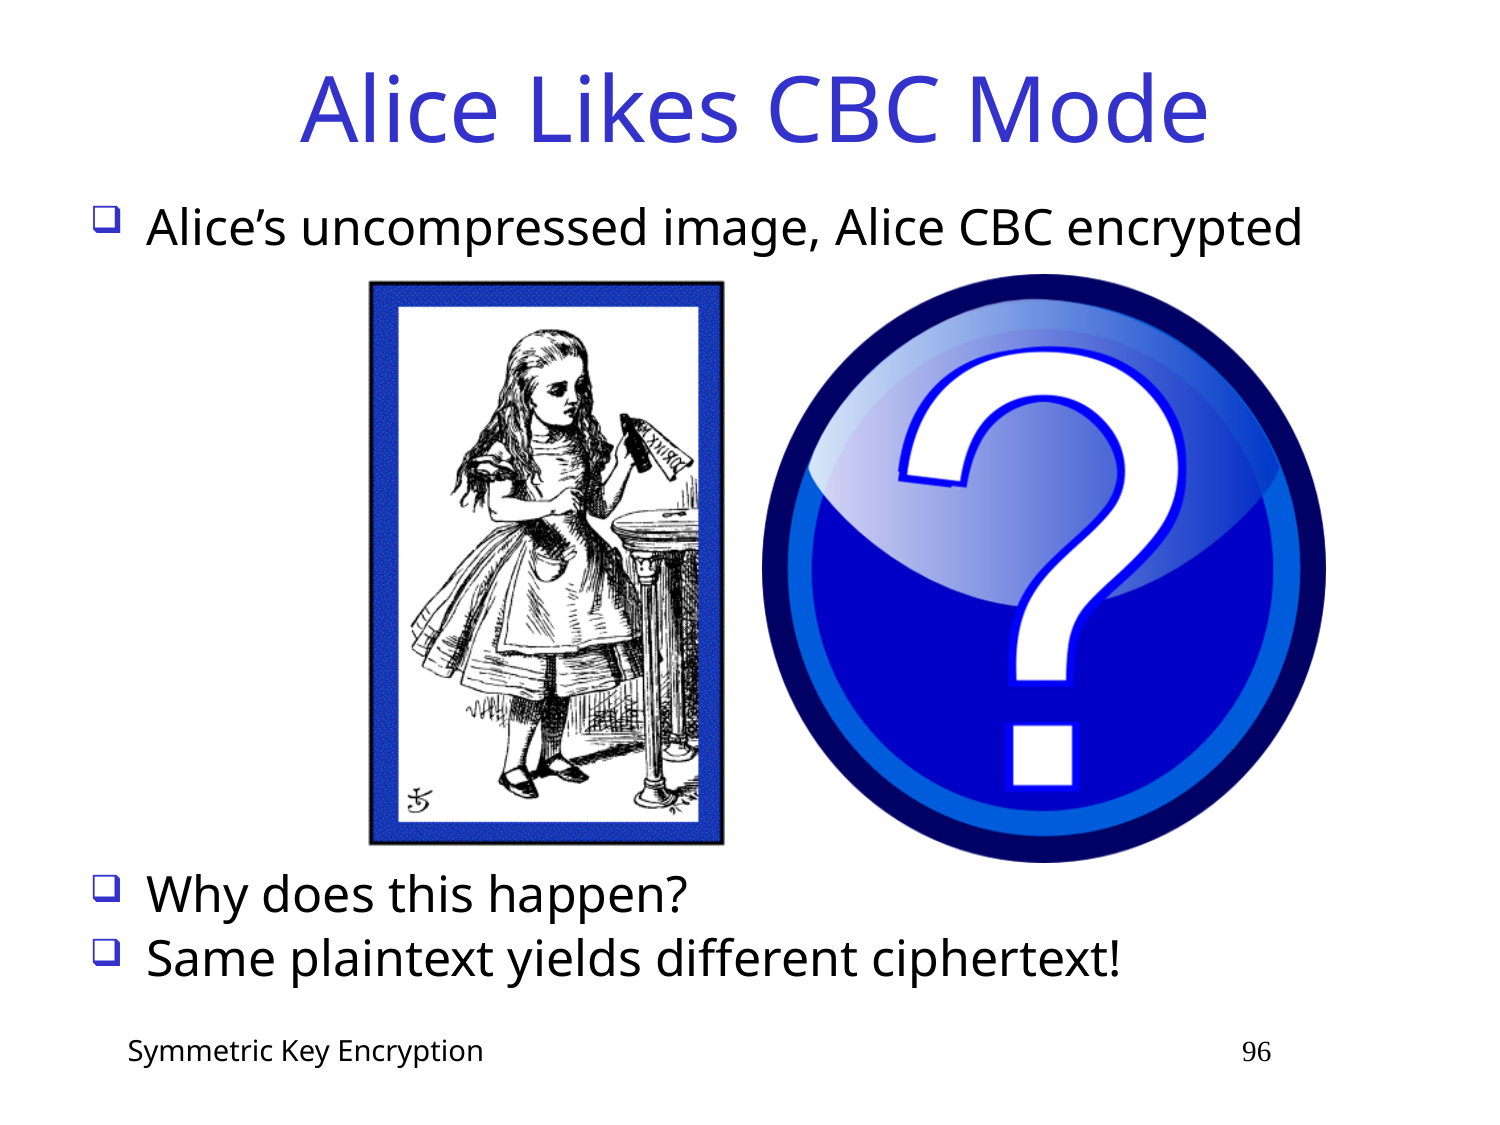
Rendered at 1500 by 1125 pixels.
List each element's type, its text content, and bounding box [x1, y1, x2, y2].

picture [349, 262, 1326, 863]
footer Symmetric Key Encryption 96 [112, 1024, 1401, 1101]
title Alice Likes CBC Mode [125, 24, 1388, 187]
list Alice’s uncompressed image, Alice CBC encrypted [75, 187, 1463, 263]
text_box Why does this happen? Same plaintext yields different ciphertext! [75, 862, 1375, 1013]
